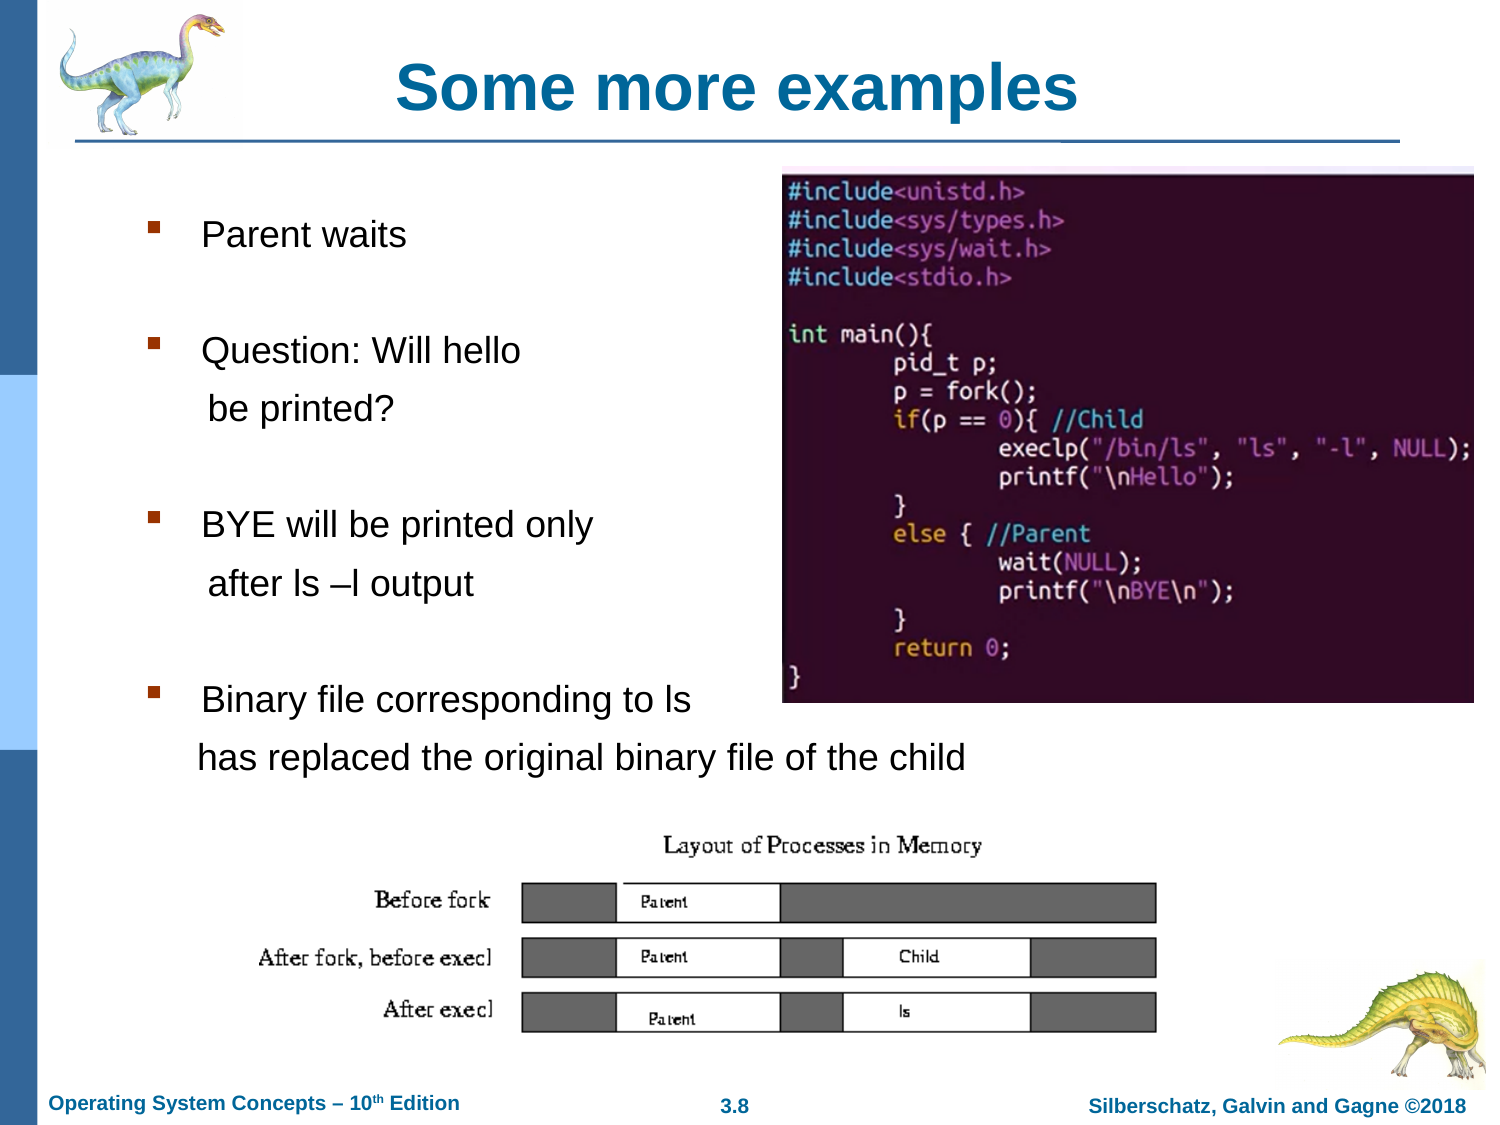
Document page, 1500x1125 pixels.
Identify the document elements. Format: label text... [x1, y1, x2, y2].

picture [46, 0, 243, 149]
title Some more examples [75, 36, 1400, 132]
picture [782, 166, 1474, 703]
picture [259, 821, 1196, 1048]
list Parent waits Question: Will hello be printed? BYE will be printed only after ls –l output Binary file corresponding to ls has replaced the original binary file of the child [129, 202, 1400, 946]
picture [1275, 959, 1486, 1090]
